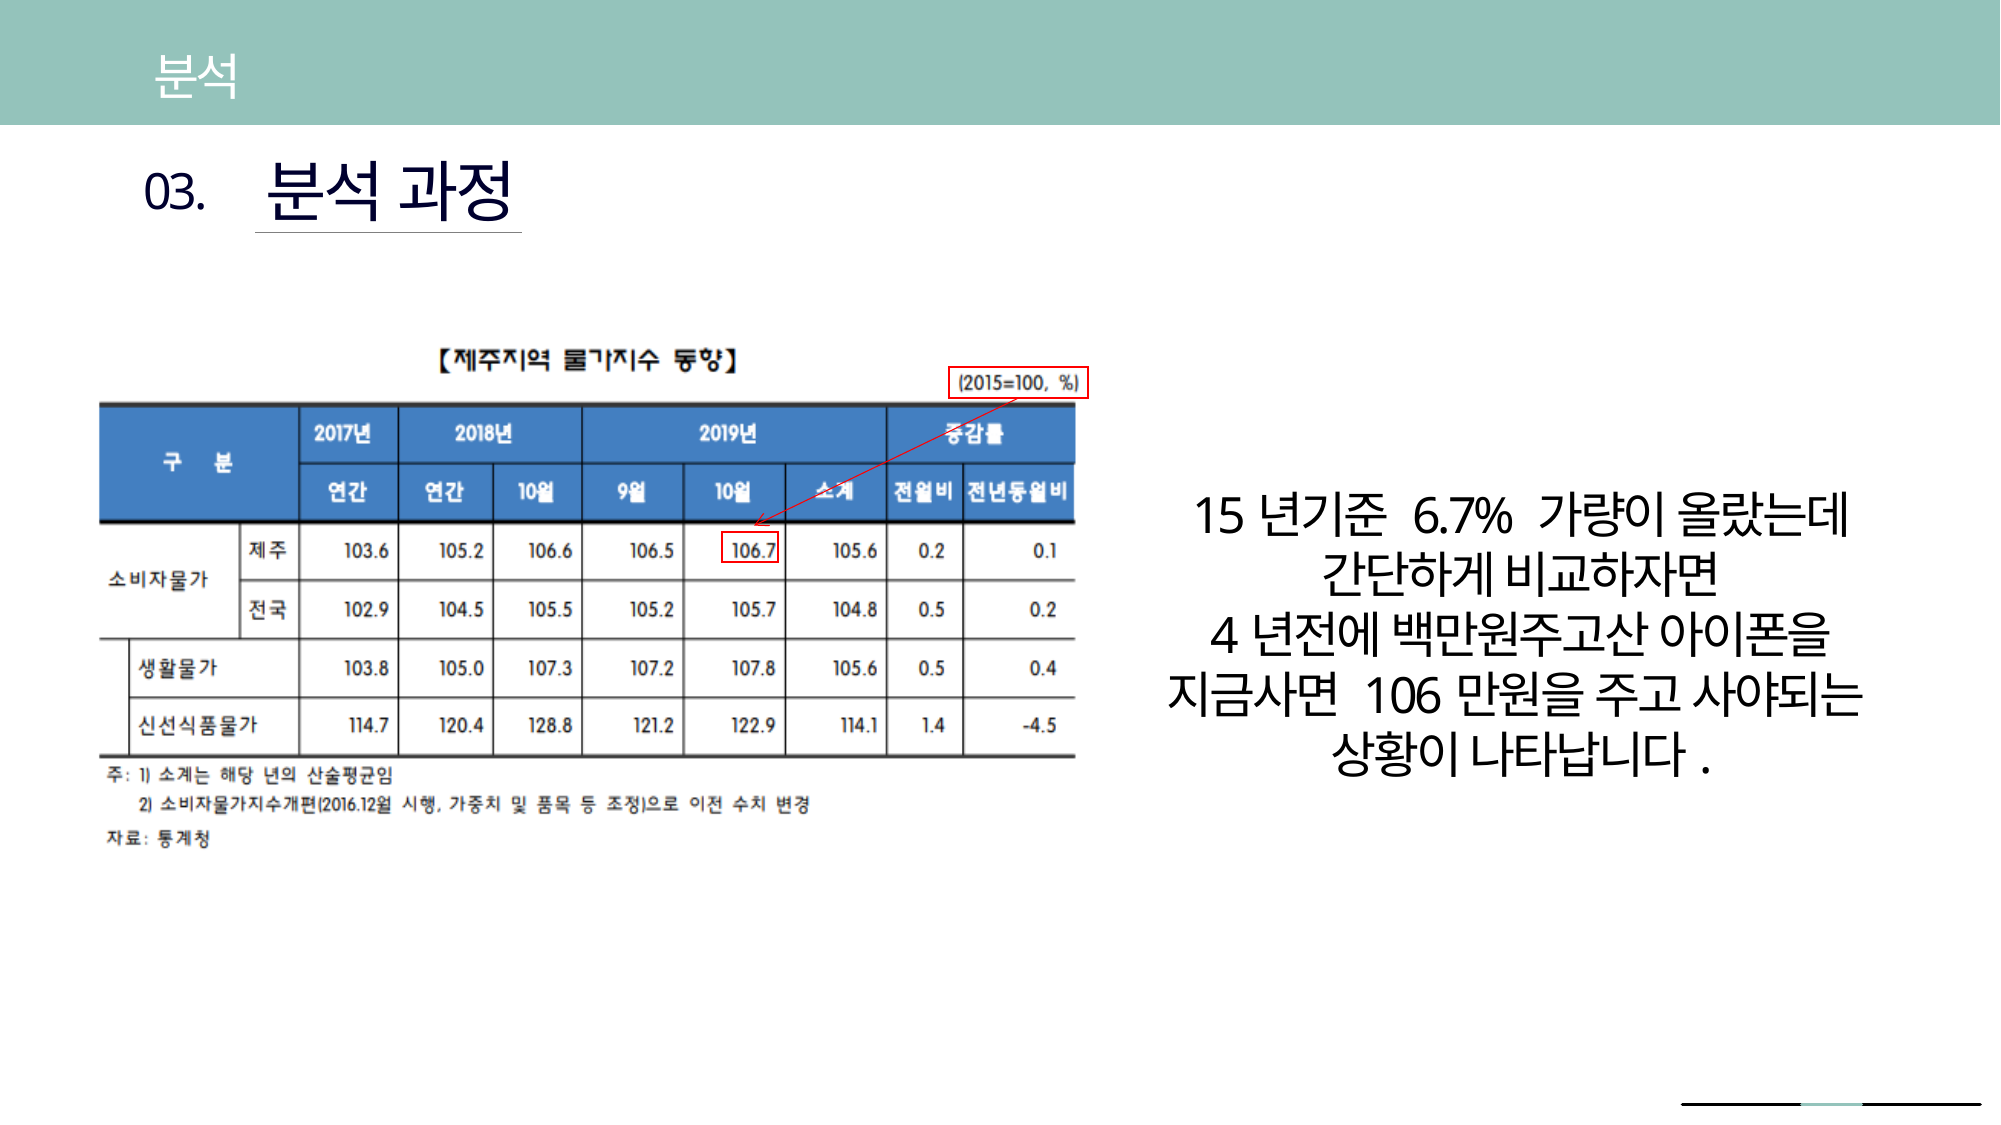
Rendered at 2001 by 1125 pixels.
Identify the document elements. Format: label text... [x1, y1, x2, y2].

picture [49, 315, 1114, 881]
text_box 03. [128, 152, 223, 227]
text_box 15년기준 6.7% 가량이 올랐는데 간단하게 비교하자면 4년전에 백만원주고산 아이폰을 지금사면 106만원을 주고 사야되는 상황이 나타납니다. [1114, 475, 1942, 791]
text_box 분석 과정 [250, 142, 533, 237]
text_box 분석 [138, 37, 257, 113]
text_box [754, 397, 1019, 526]
